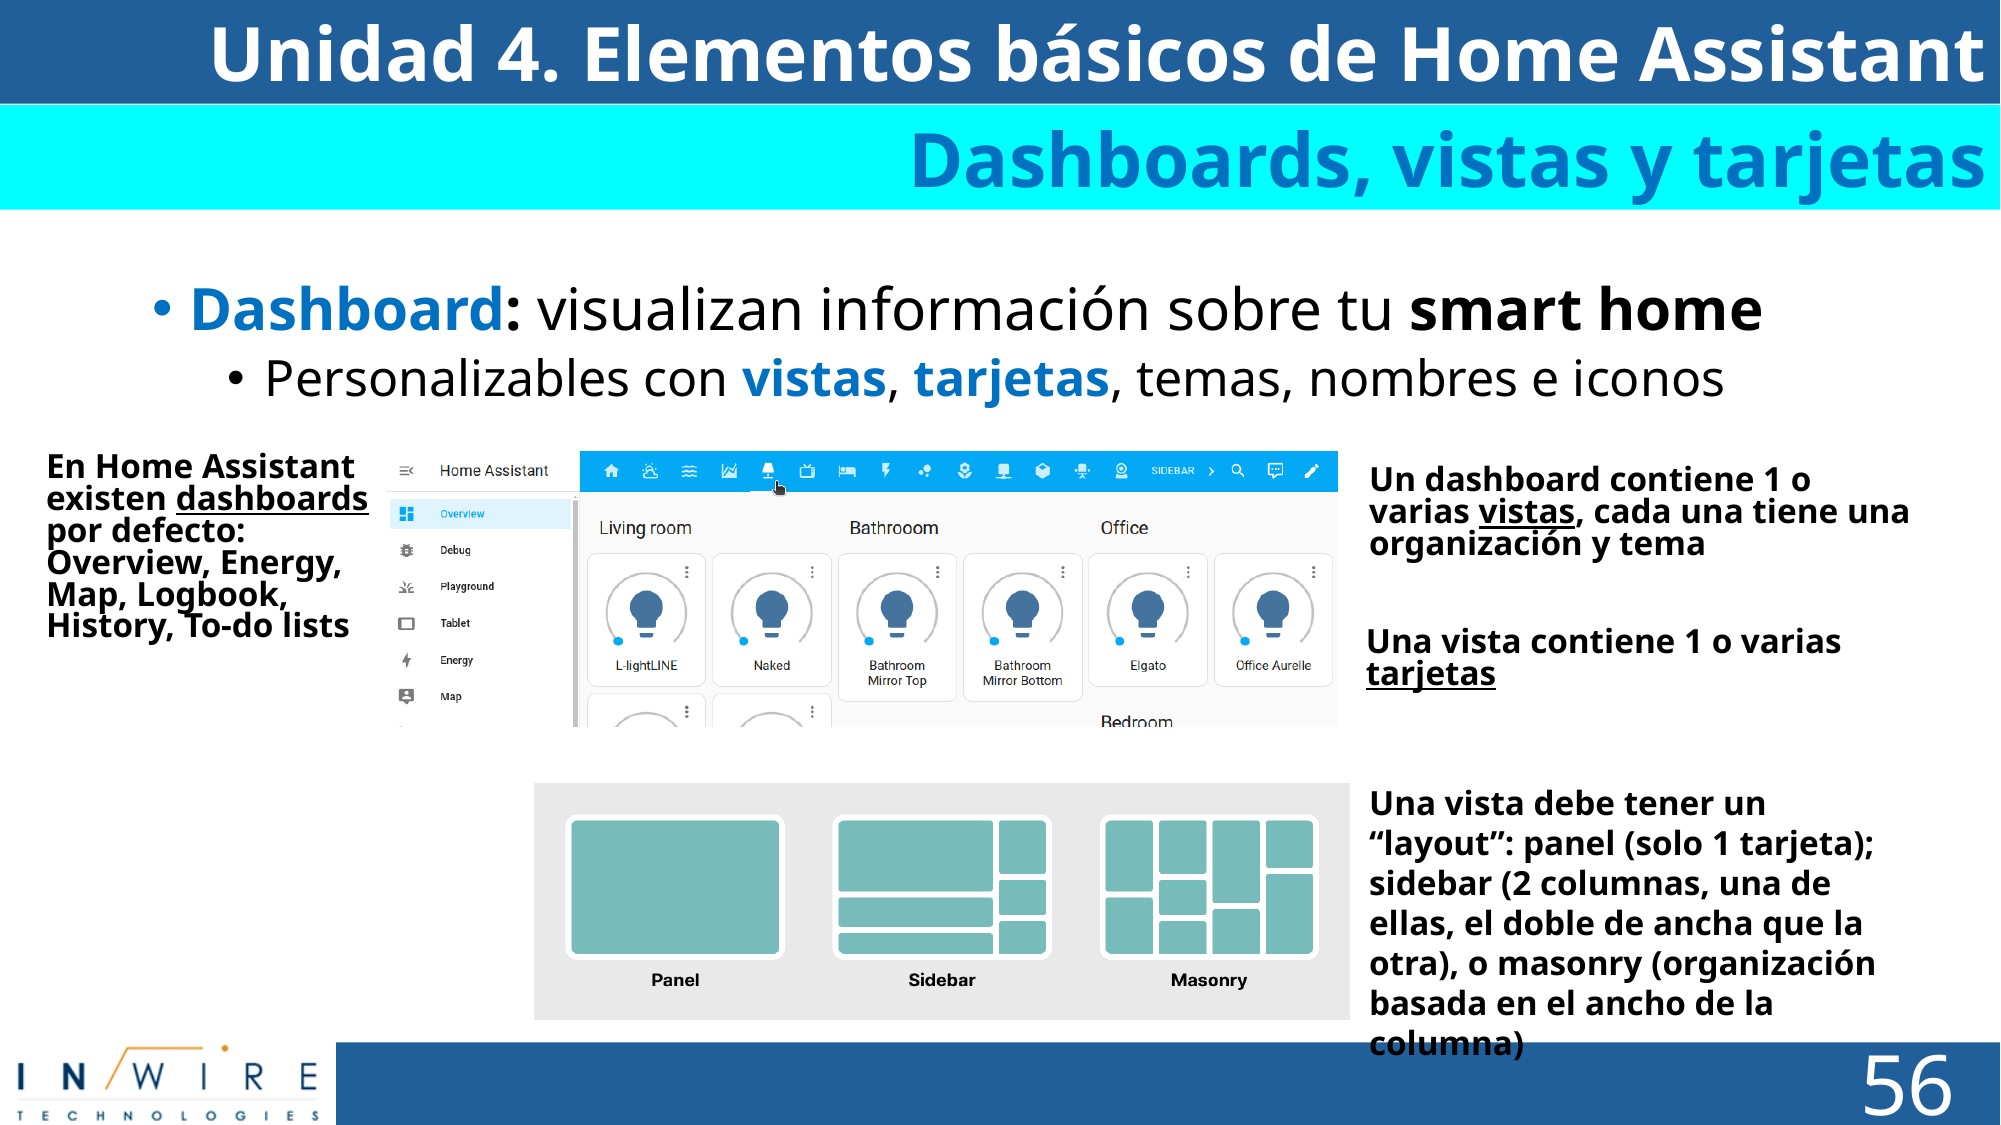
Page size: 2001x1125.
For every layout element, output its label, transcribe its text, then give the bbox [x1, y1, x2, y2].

picture [1075, 464, 1086, 471]
picture [386, 450, 1338, 728]
picture [961, 463, 969, 473]
picture [999, 464, 1009, 478]
text_box Un dashboard contiene 1 o varias vistas, cada una tiene una organización y tema [1354, 458, 1935, 570]
text_box Una vista contiene 1 o varias tarjetas [1351, 620, 1863, 699]
picture [607, 465, 617, 476]
picture [0, 1037, 336, 1125]
picture [763, 463, 773, 472]
text_box Unidad 4. Elementos básicos de Home Assistant [0, 0, 2000, 104]
text_box Una vista debe tener un “layout”: panel (solo 1 tarjeta); sidebar (2 columnas, una de ellas, el doble de ancha que la otra), o masonry (organización basada en el ancho de la columna) [1354, 774, 1901, 1070]
picture [1036, 466, 1049, 478]
picture [839, 468, 855, 476]
picture [959, 473, 970, 478]
list Dashboard: visualizan información sobre tu smart home Personalizables con vistas, tarjetas, temas, nombres e iconos [137, 272, 1863, 987]
picture [1305, 468, 1315, 477]
picture [534, 782, 1350, 1021]
picture [726, 471, 736, 477]
text_box En Home Assistant existen dashboards por defecto: Overview, Energy, Map, Logbook, History, To-do lists [31, 445, 401, 652]
picture [883, 463, 888, 474]
text_box Dashboards, vistas y tarjetas [0, 104, 2000, 210]
